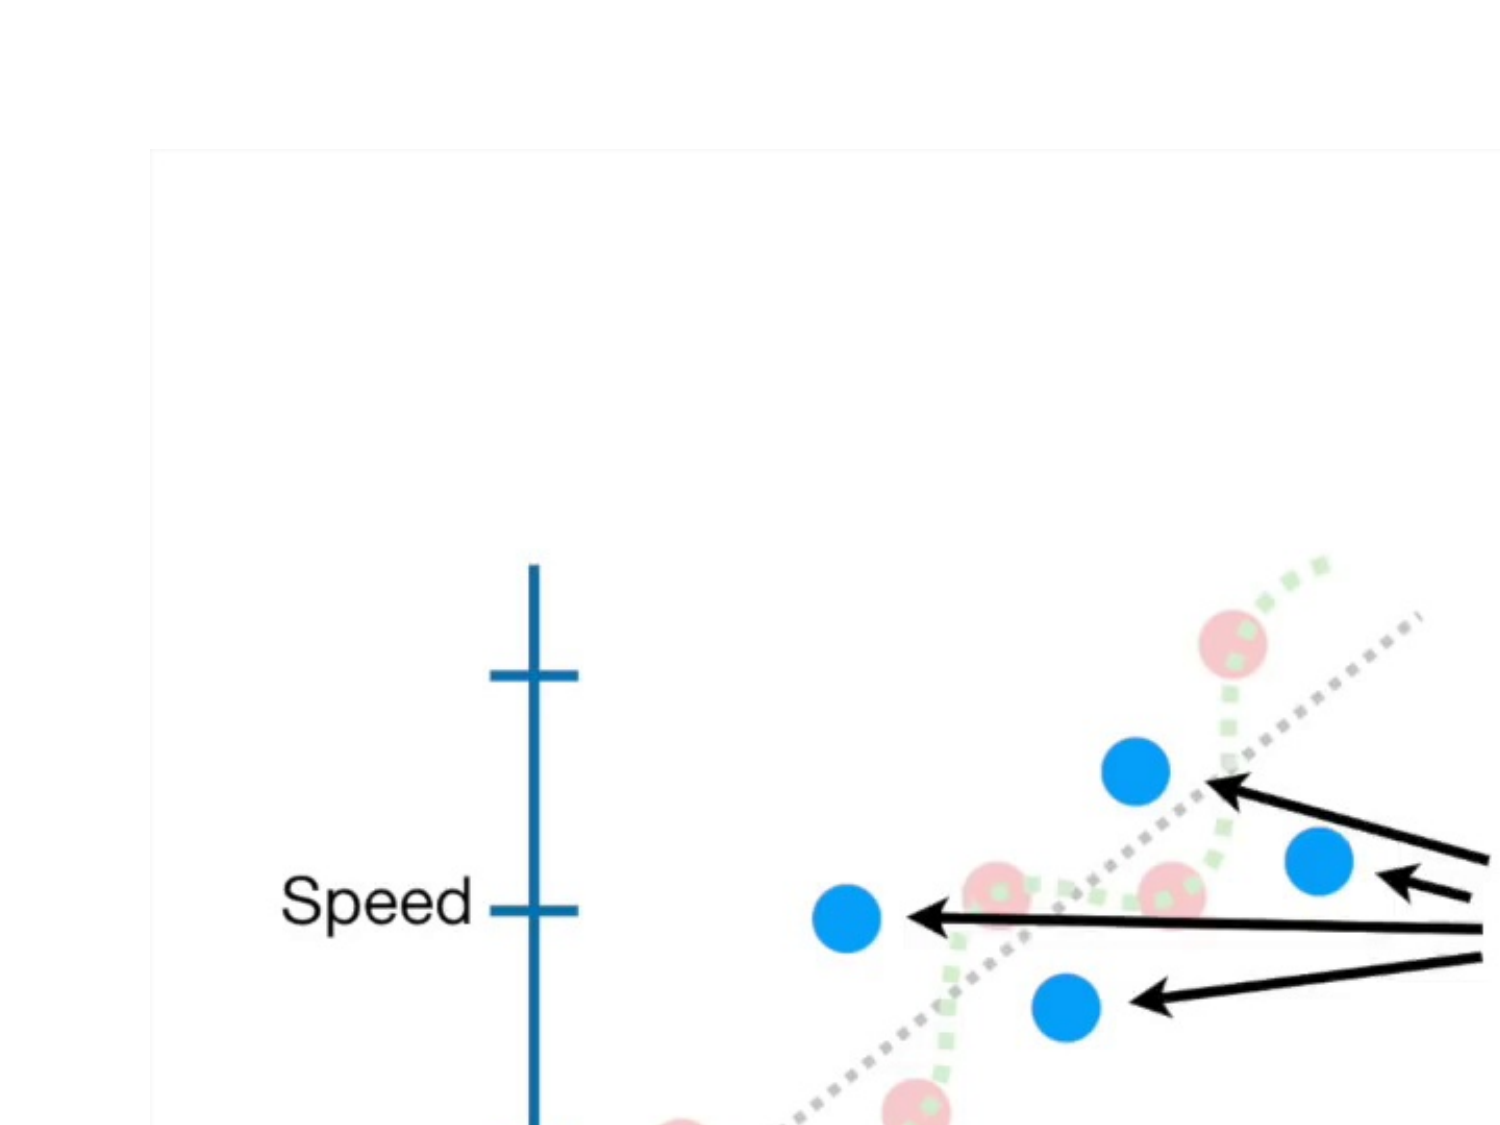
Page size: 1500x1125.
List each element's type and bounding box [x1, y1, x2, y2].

picture [149, 149, 1500, 1125]
